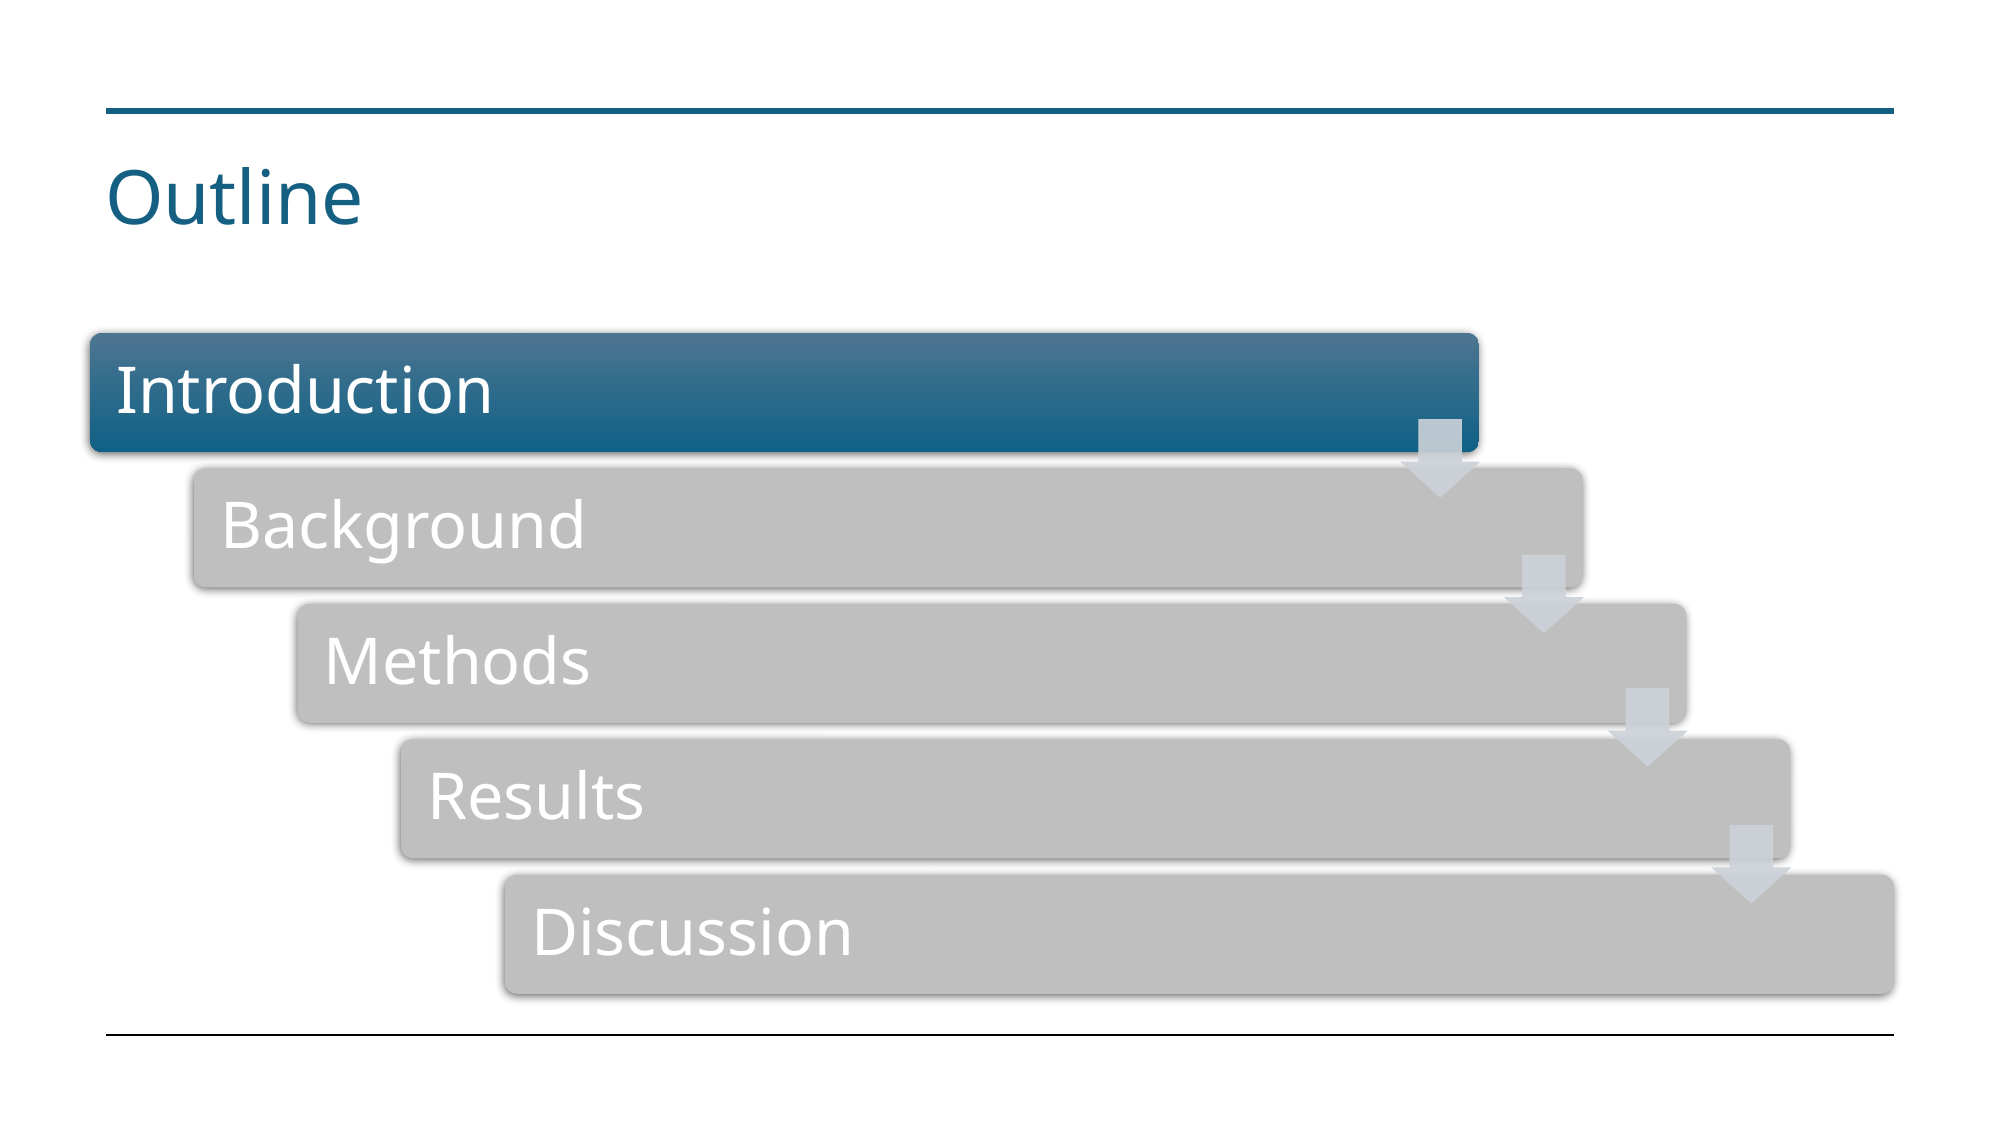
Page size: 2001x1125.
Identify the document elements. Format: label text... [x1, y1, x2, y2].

title Outline [90, 156, 1894, 332]
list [90, 332, 1894, 994]
